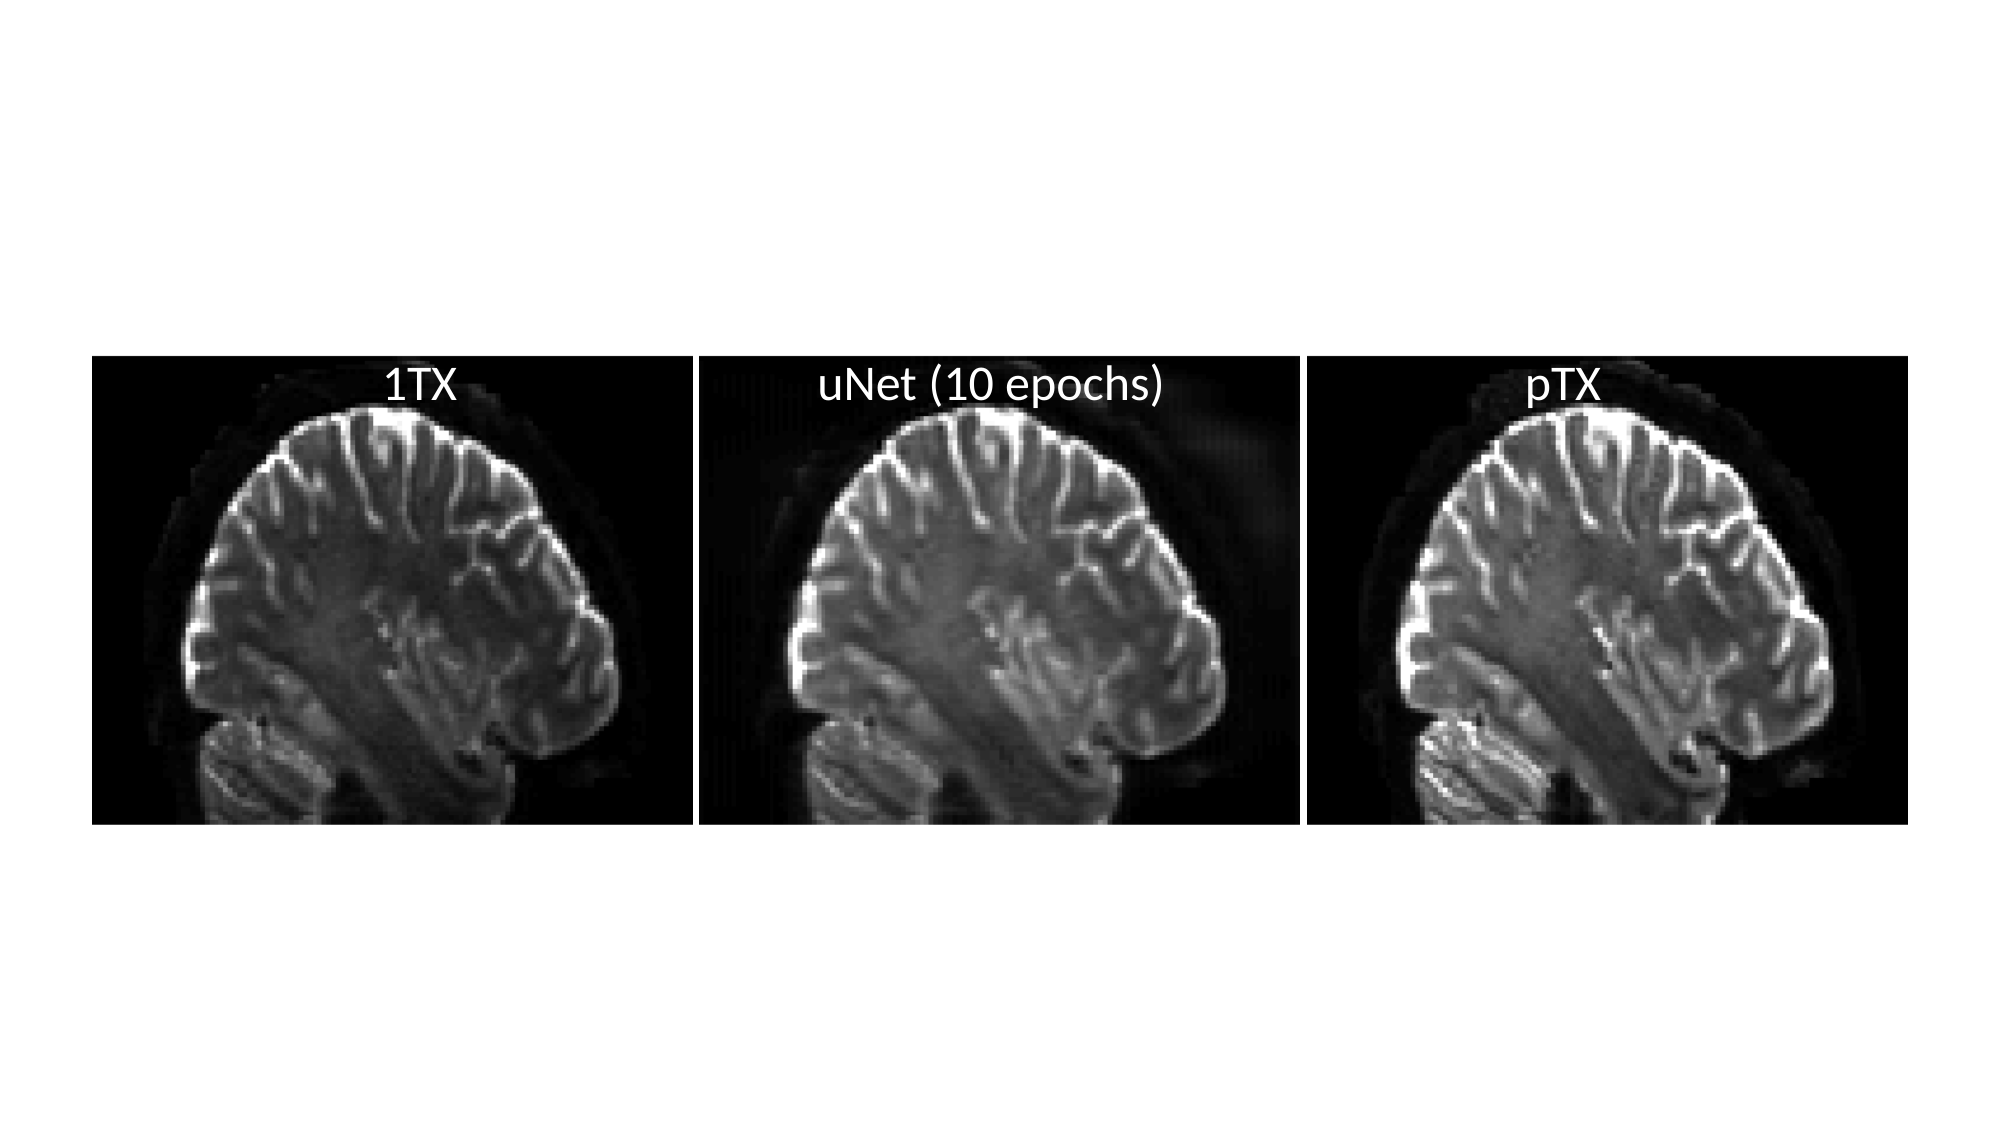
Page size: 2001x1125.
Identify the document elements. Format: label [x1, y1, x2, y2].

picture [1307, 290, 1908, 891]
picture [92, 290, 693, 891]
picture [699, 290, 1300, 891]
